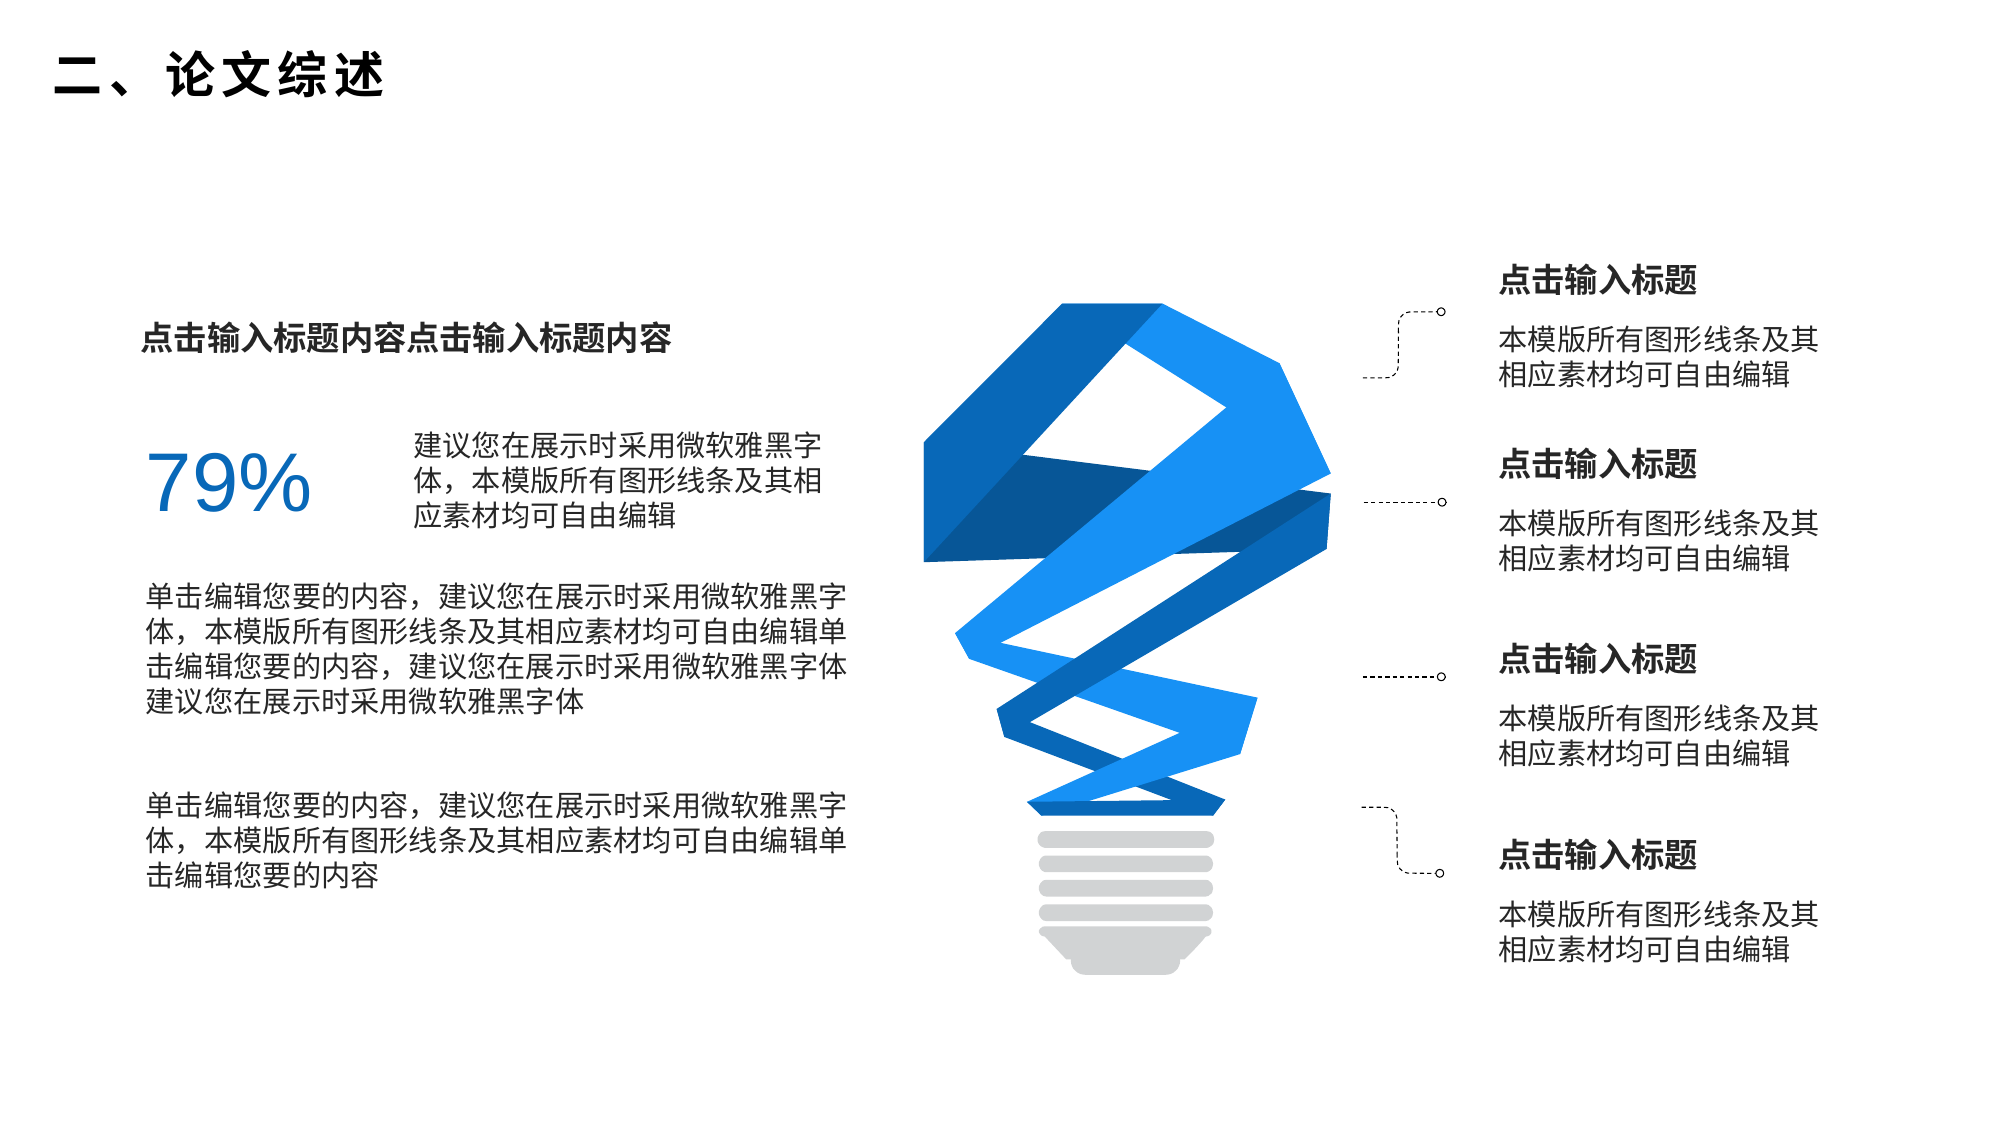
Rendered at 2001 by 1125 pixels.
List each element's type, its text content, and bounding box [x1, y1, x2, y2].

text_box 建议您在展示时采用微软雅黑字体，本模版所有图形线条及其相应素材均可自由编辑 [398, 420, 850, 540]
text_box 点击输入标题 [1483, 826, 1867, 885]
text_box 二、论文综述 [38, 35, 631, 111]
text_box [1362, 307, 1445, 378]
text_box 单击编辑您要的内容，建议您在展示时采用微软雅黑字体，本模版所有图形线条及其相应素材均可自由编辑单击编辑您要的内容，建议您在展示时采用微软雅黑字体建议您在展示时采用微软雅黑字体 [131, 571, 882, 726]
text_box 本模版所有图形线条及其相应素材均可自由编辑 [1483, 692, 1840, 778]
text_box 本模版所有图形线条及其相应素材均可自由编辑 [1483, 889, 1840, 974]
text_box 本模版所有图形线条及其相应素材均可自由编辑 [1483, 497, 1840, 583]
text_box 点击输入标题内容点击输入标题内容 [126, 310, 756, 366]
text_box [1362, 672, 1446, 681]
text_box 点击输入标题 [1483, 435, 1867, 494]
text_box 79% [131, 420, 398, 536]
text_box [923, 303, 1331, 975]
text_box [1361, 807, 1444, 878]
text_box 单击编辑您要的内容，建议您在展示时采用微软雅黑字体，本模版所有图形线条及其相应素材均可自由编辑单击编辑您要的内容 [131, 780, 880, 900]
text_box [1363, 498, 1447, 507]
text_box 点击输入标题 [1483, 630, 1867, 689]
text_box 点击输入标题 [1483, 251, 1867, 310]
text_box 本模版所有图形线条及其相应素材均可自由编辑 [1483, 314, 1840, 399]
